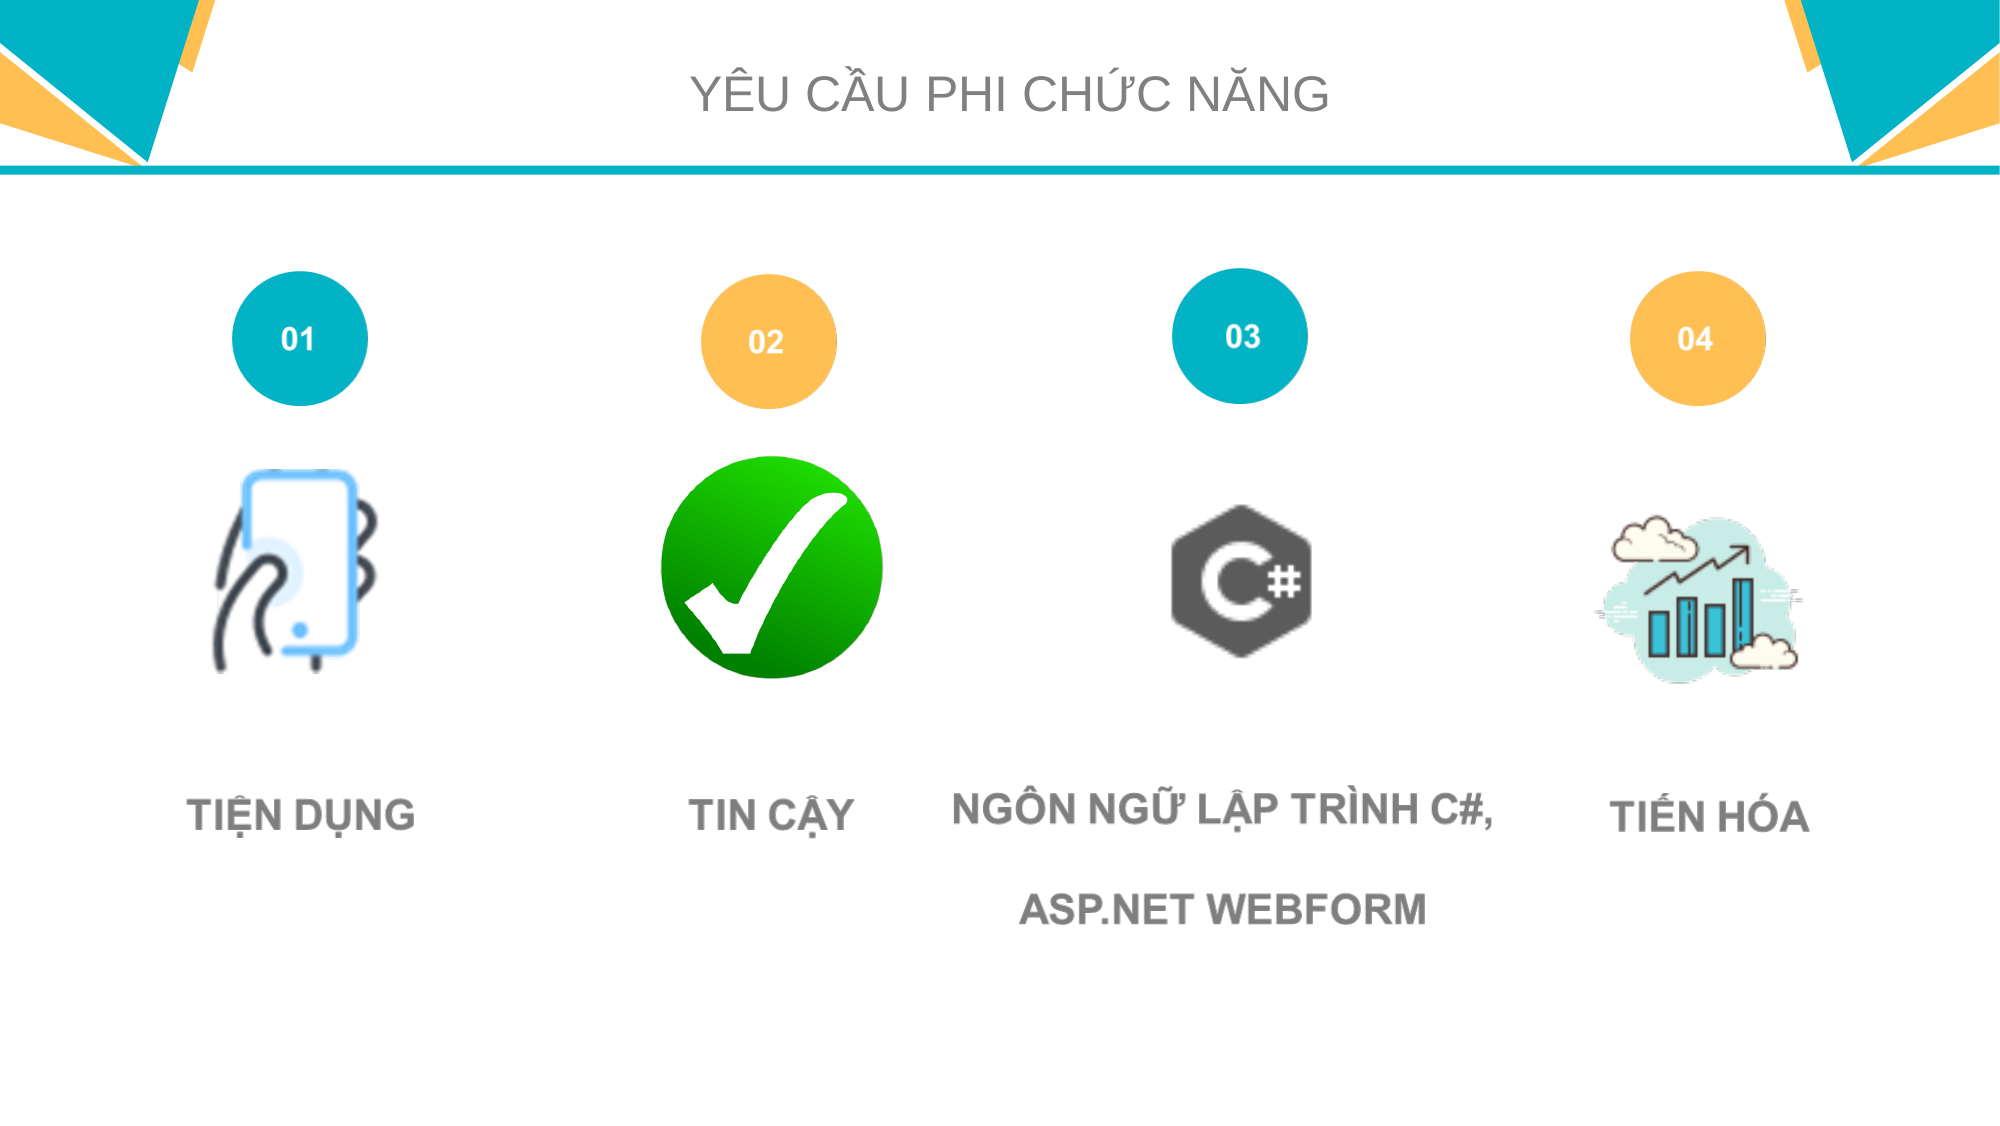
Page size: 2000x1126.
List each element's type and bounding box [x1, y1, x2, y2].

picture [232, 270, 402, 407]
picture [91, 750, 510, 866]
picture [1160, 500, 1325, 665]
picture [1630, 270, 1799, 407]
text_box [0, 0, 2000, 175]
picture [562, 744, 1918, 961]
picture [198, 469, 403, 674]
picture [1584, 488, 1817, 722]
picture [1172, 268, 1346, 404]
picture [644, 273, 898, 681]
